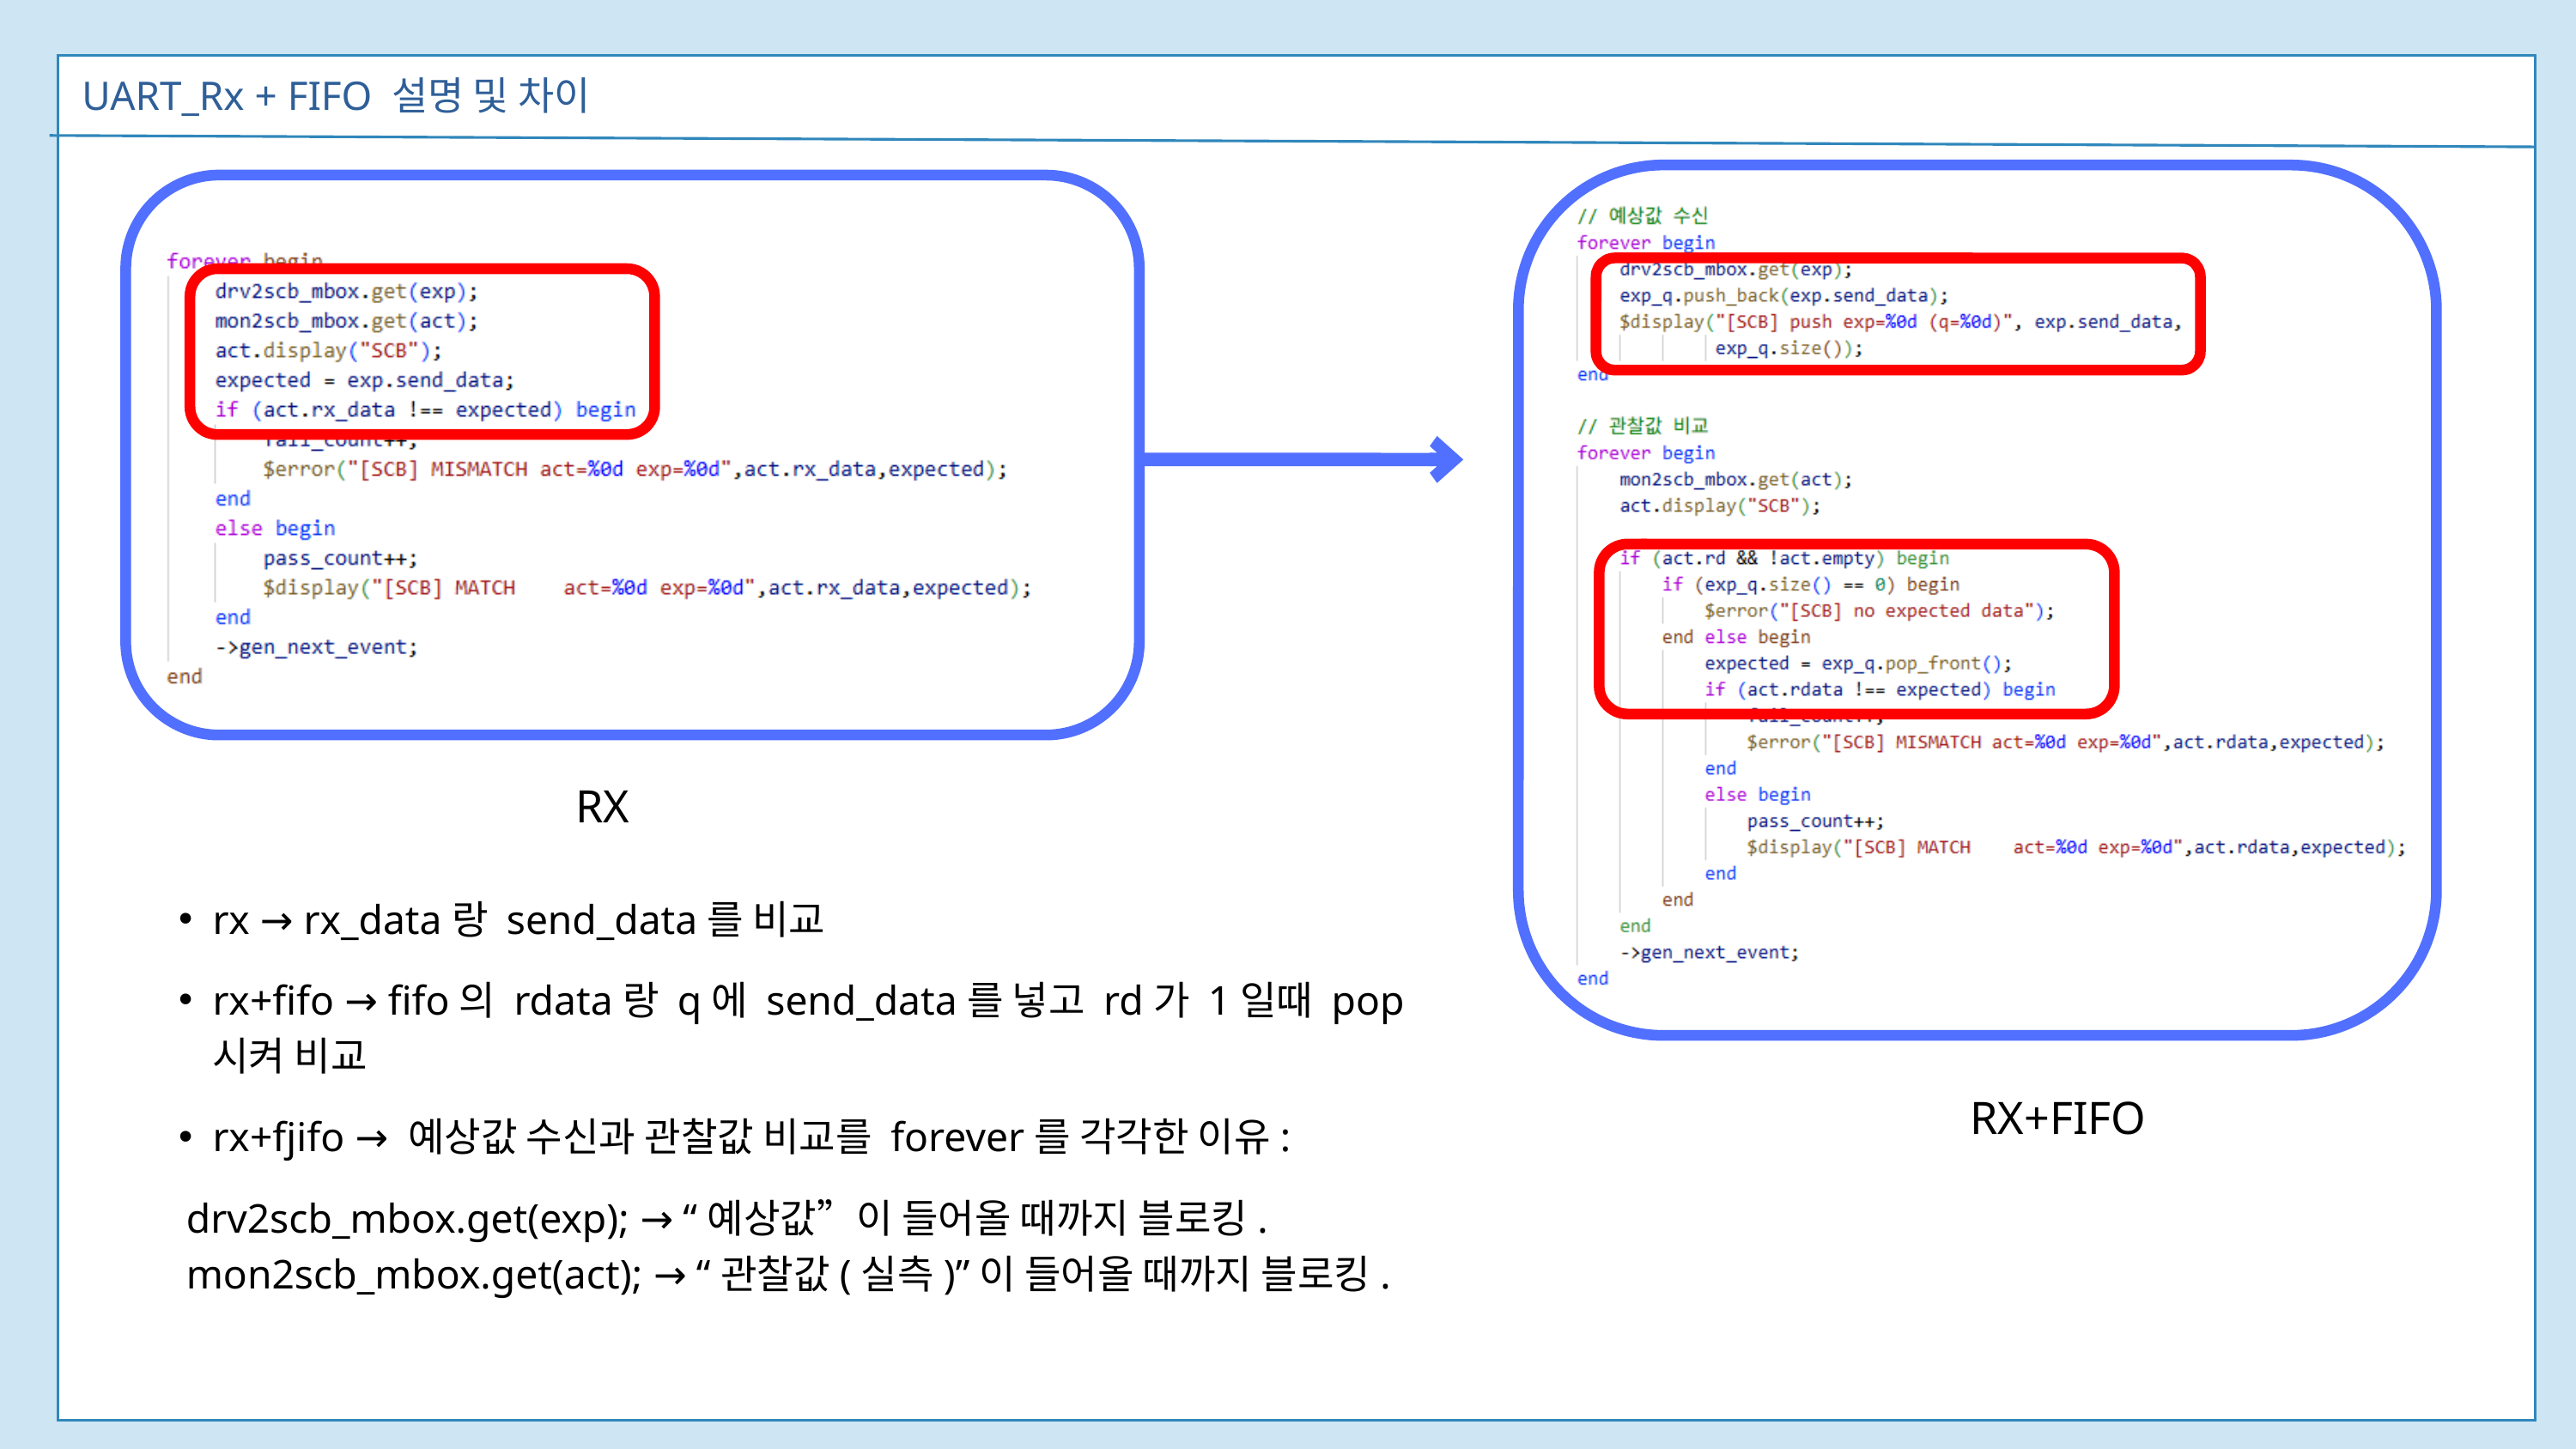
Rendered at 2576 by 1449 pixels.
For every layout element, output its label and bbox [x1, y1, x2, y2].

text_box [58, 55, 2536, 1422]
